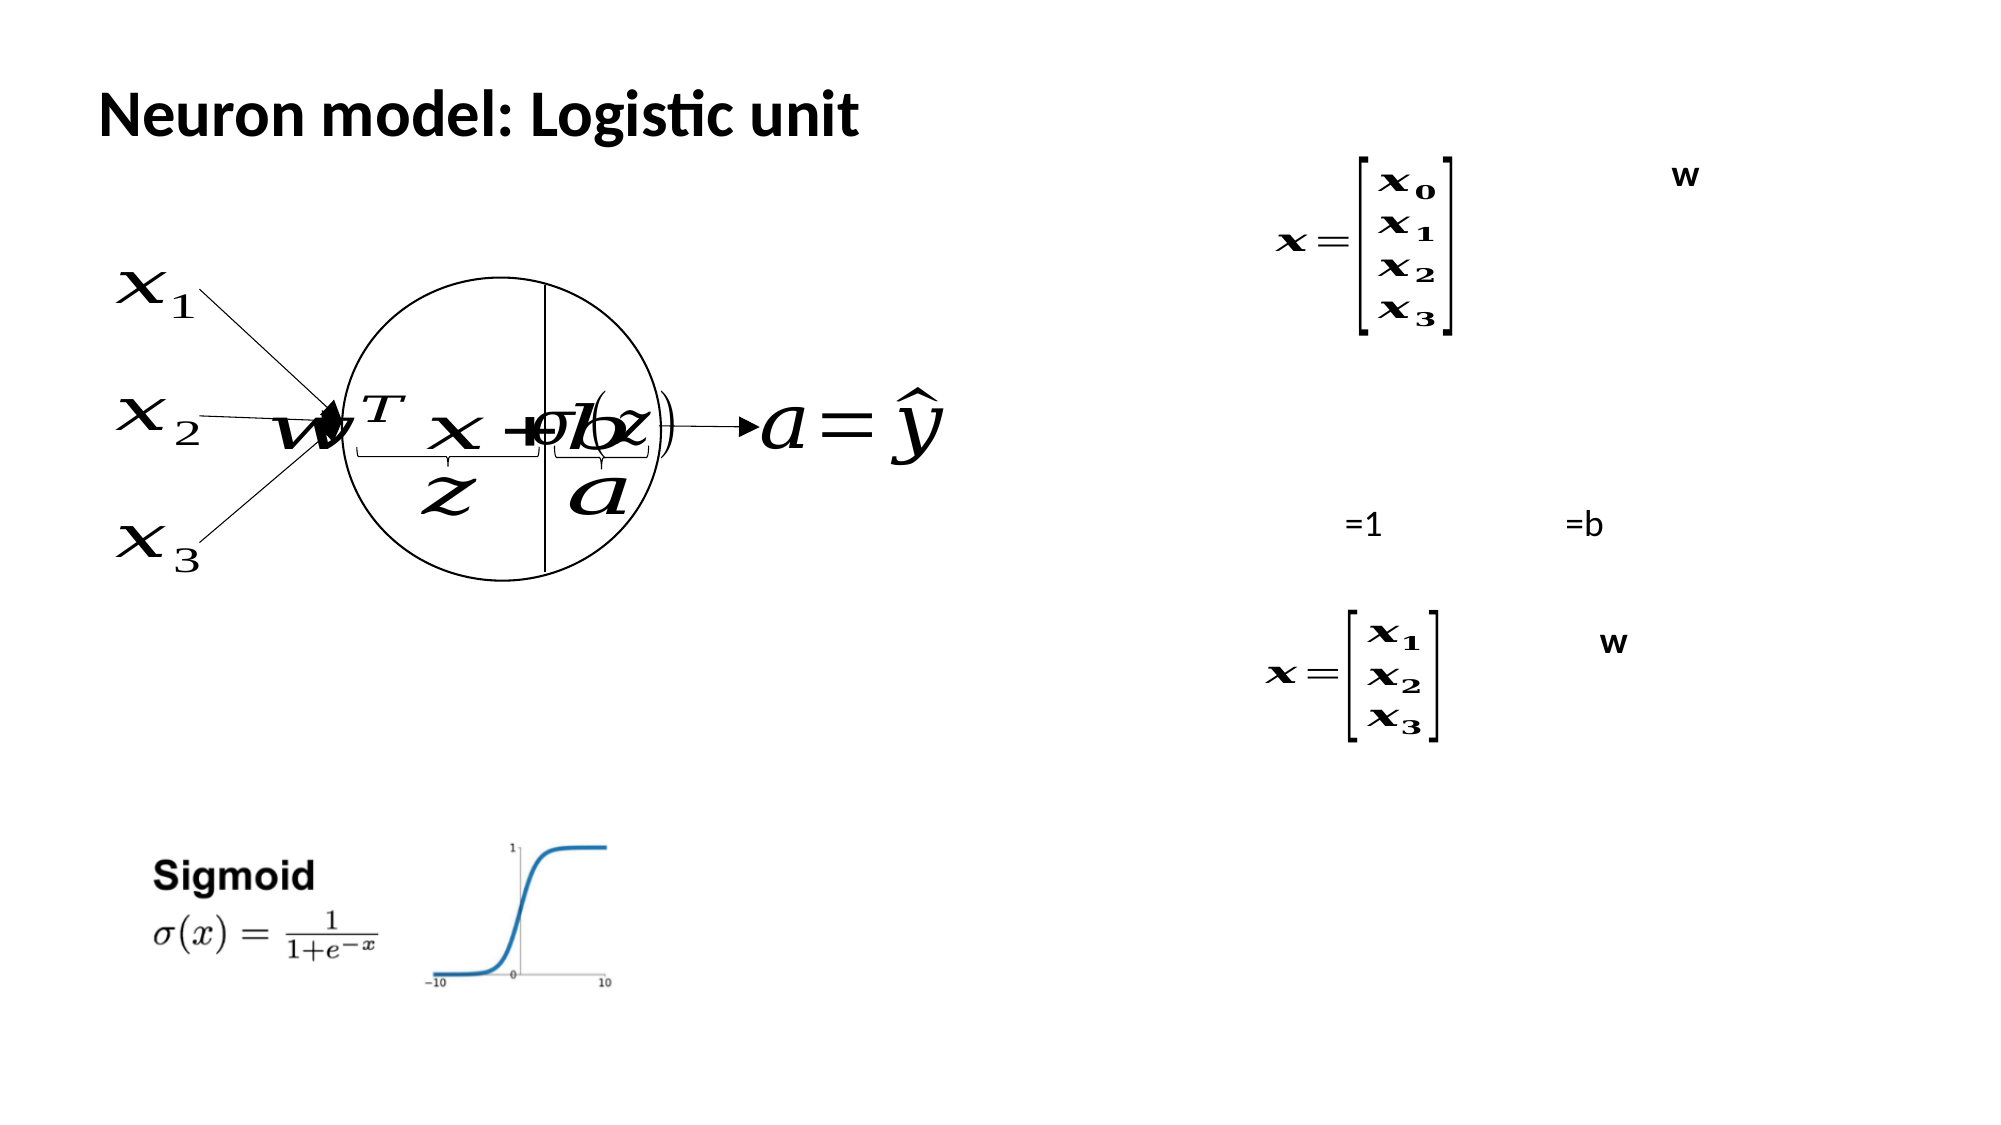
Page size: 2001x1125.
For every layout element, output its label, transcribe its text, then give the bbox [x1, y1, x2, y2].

picture [134, 831, 634, 996]
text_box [109, 251, 949, 581]
text_box Neuron model: Logistic unit [83, 62, 1484, 158]
